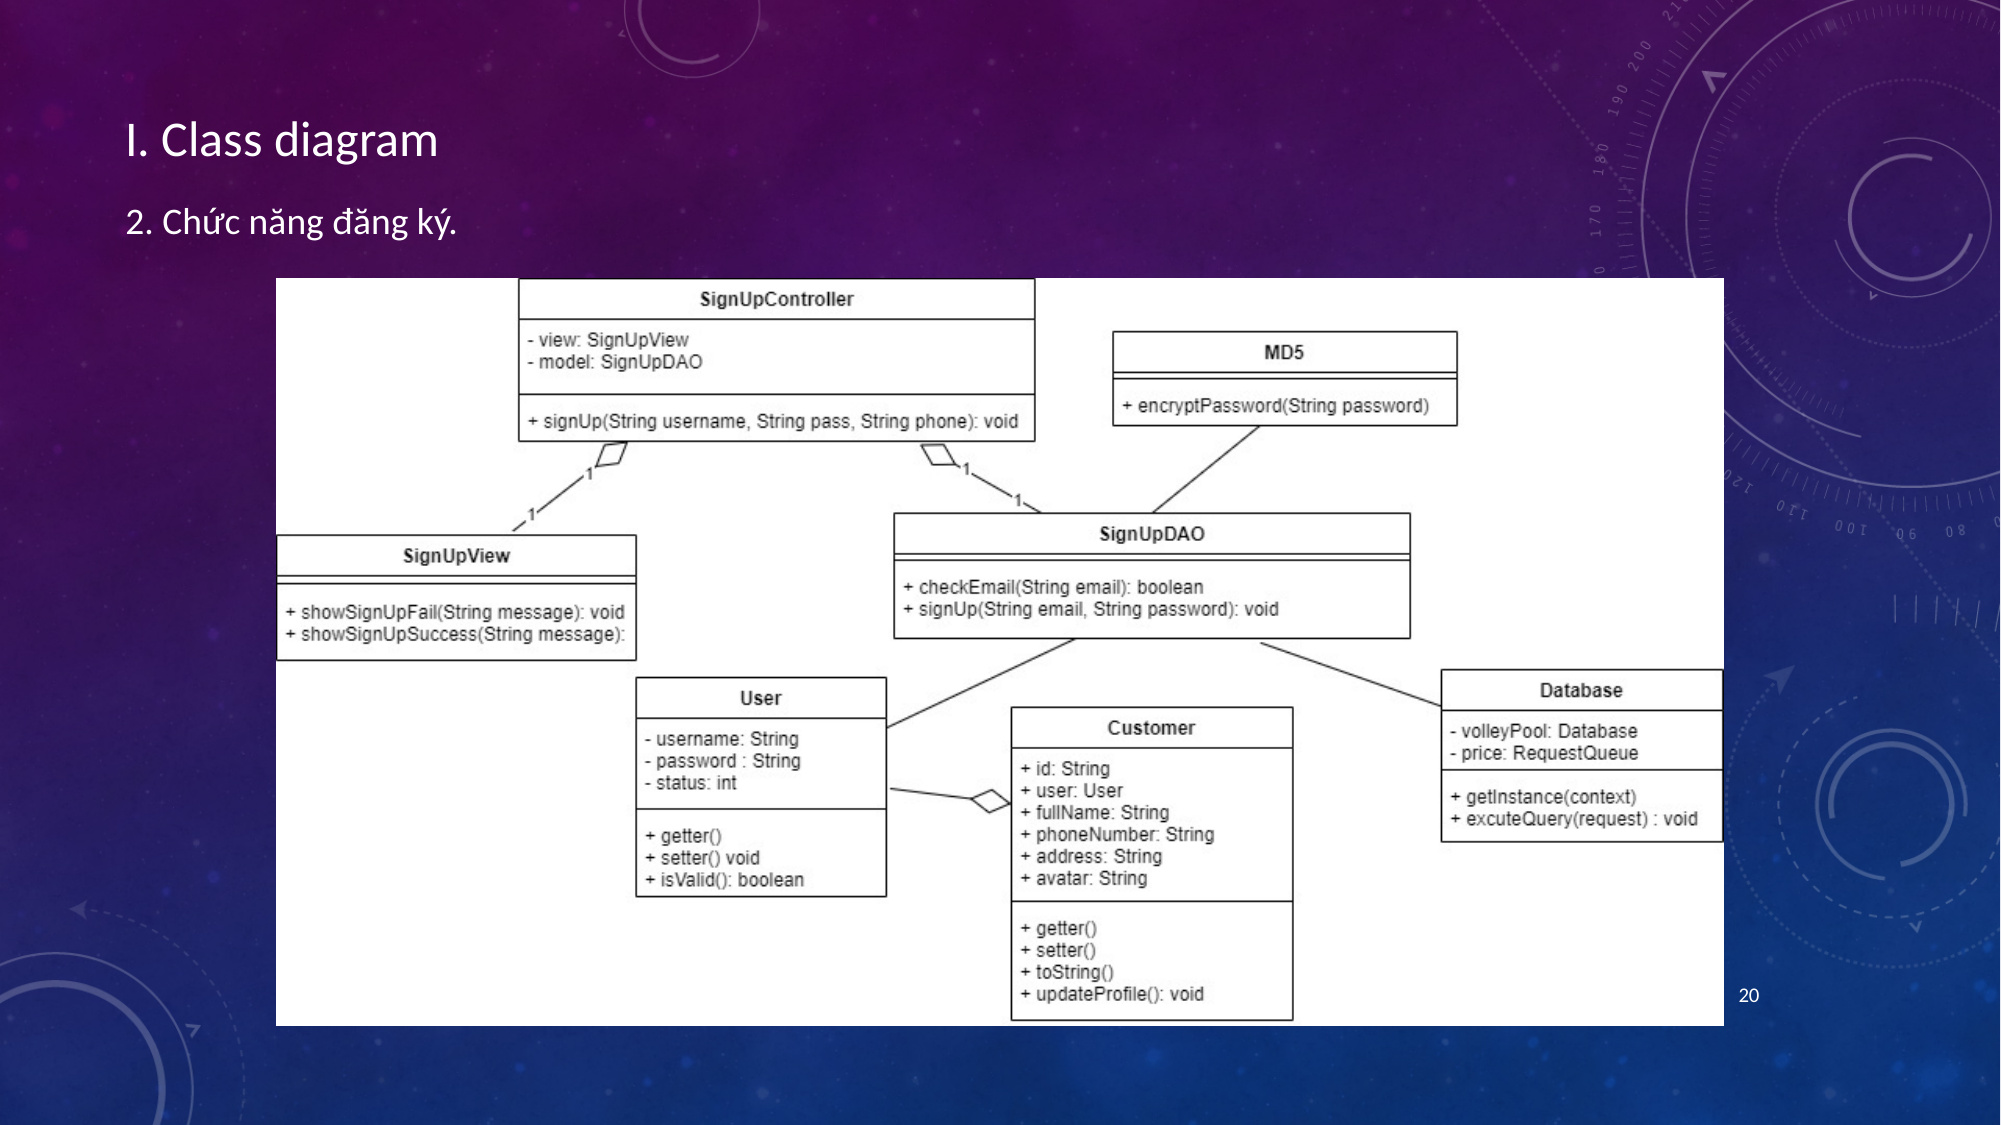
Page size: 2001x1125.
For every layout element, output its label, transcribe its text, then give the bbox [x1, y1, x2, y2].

text_box I. Class diagram [110, 99, 1618, 174]
slide_number 20 [1729, 963, 1775, 1025]
picture [0, 0, 2001, 1125]
text_box 2. Chức năng đăng ký. [110, 189, 1822, 249]
